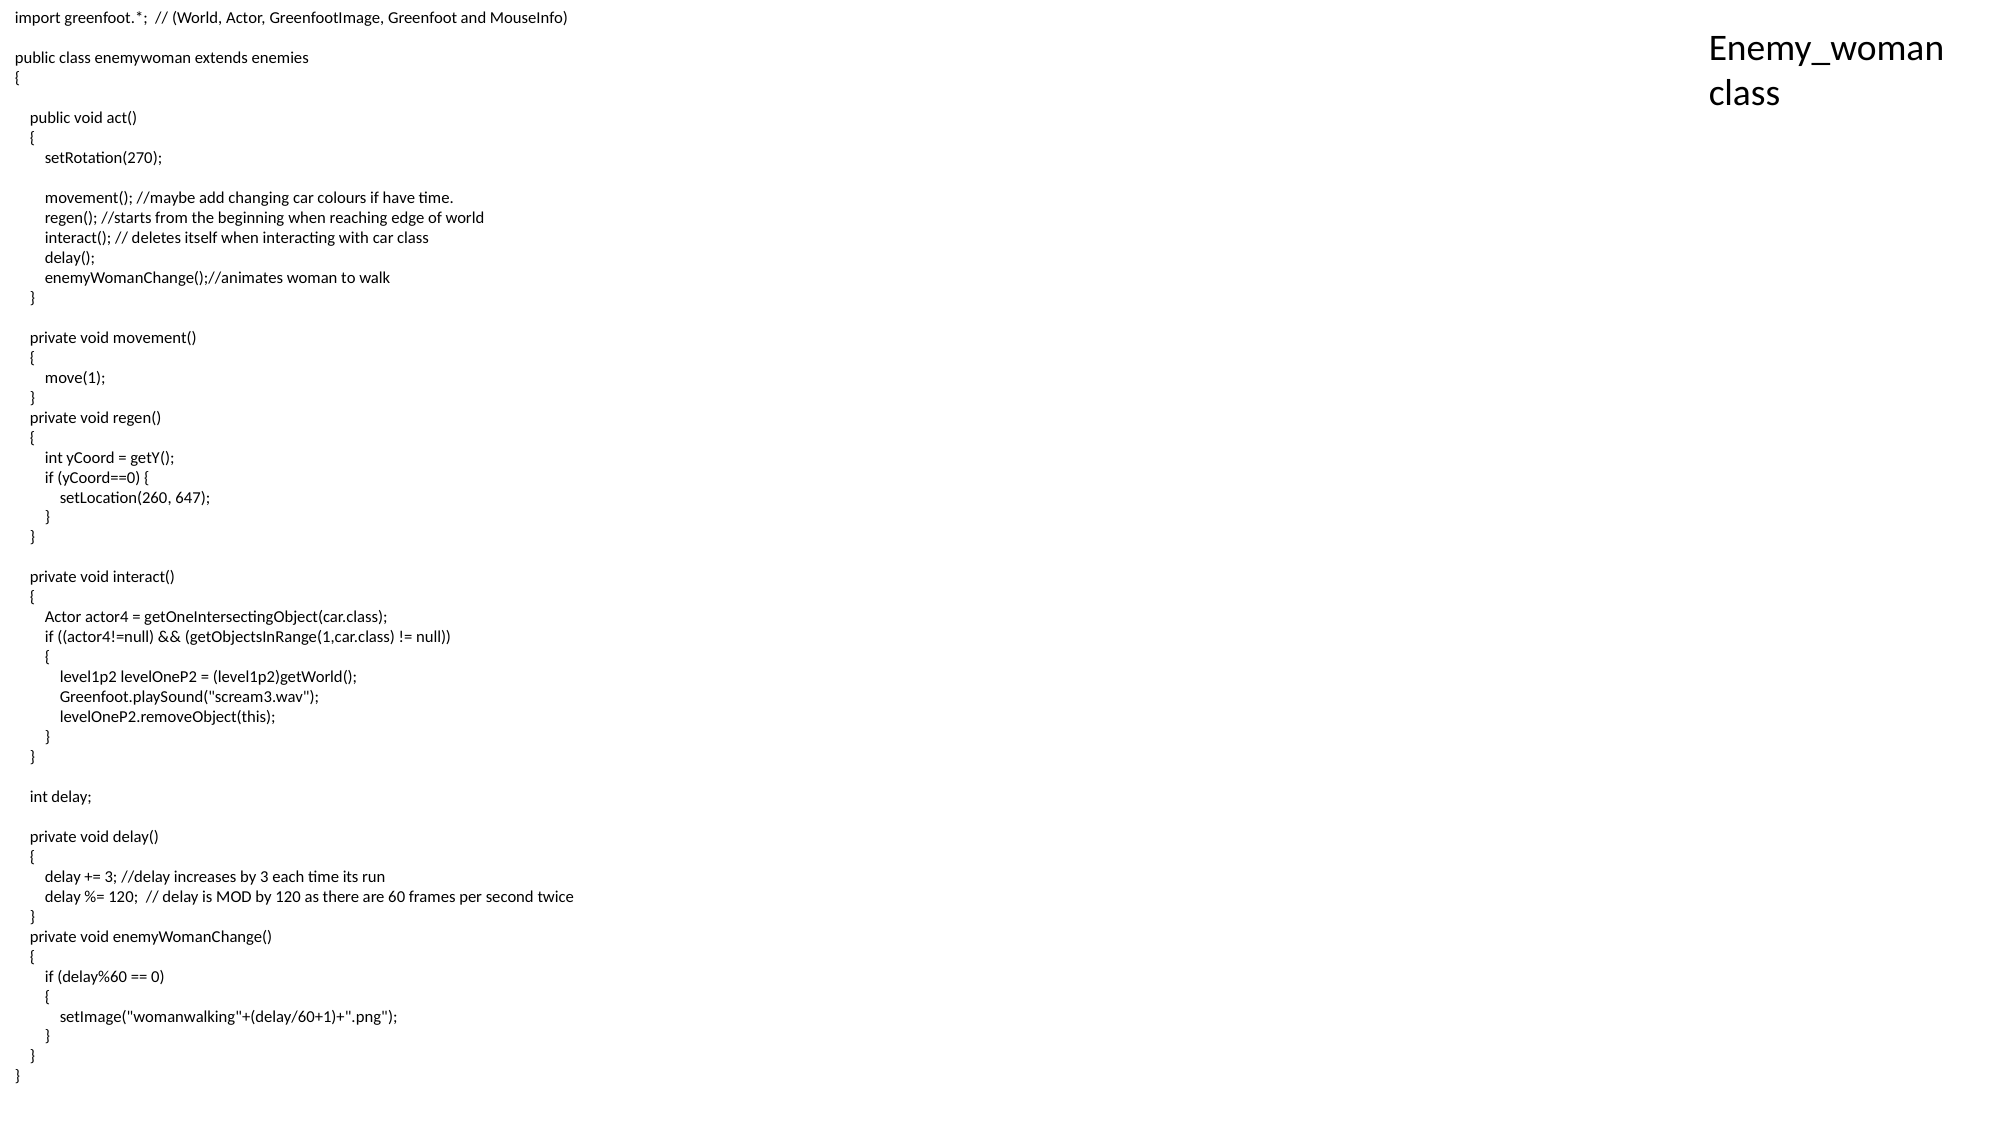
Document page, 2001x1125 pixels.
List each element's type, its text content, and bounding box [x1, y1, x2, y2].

text_box import greenfoot.*; // (World, Actor, GreenfootImage, Greenfoot and MouseInfo) public class enemywoman extends enemies { public void act() { setRotation(270); movement(); //maybe add changing car colours if have time. regen(); //starts from the beginning when reaching edge of world interact(); // deletes itself when interacting with car class delay(); enemyWomanChange();//animates woman to walk } private void movement() { move(1); } private void regen() { int yCoord = getY(); if (yCoord==0) { setLocation(260, 647); } } private void interact() { Actor actor4 = getOneIntersectingObject(car.class); if ((actor4!=null) && (getObjectsInRange(1,car.class) != null)) { level1p2 levelOneP2 = (level1p2)getWorld(); Greenfoot.playSound("scream3.wav"); levelOneP2.removeObject(this); } } int delay; private void delay() { delay += 3; //delay increases by 3 each time its run delay %= 120; // delay is MOD by 120 as there are 60 frames per second twice } private void enemyWomanChange() { if (delay%60 == 0) { setImage("womanwalking"+(delay/60+1)+".png"); } } } [0, 0, 1000, 1093]
text_box Enemy_woman class [1693, 15, 1981, 121]
